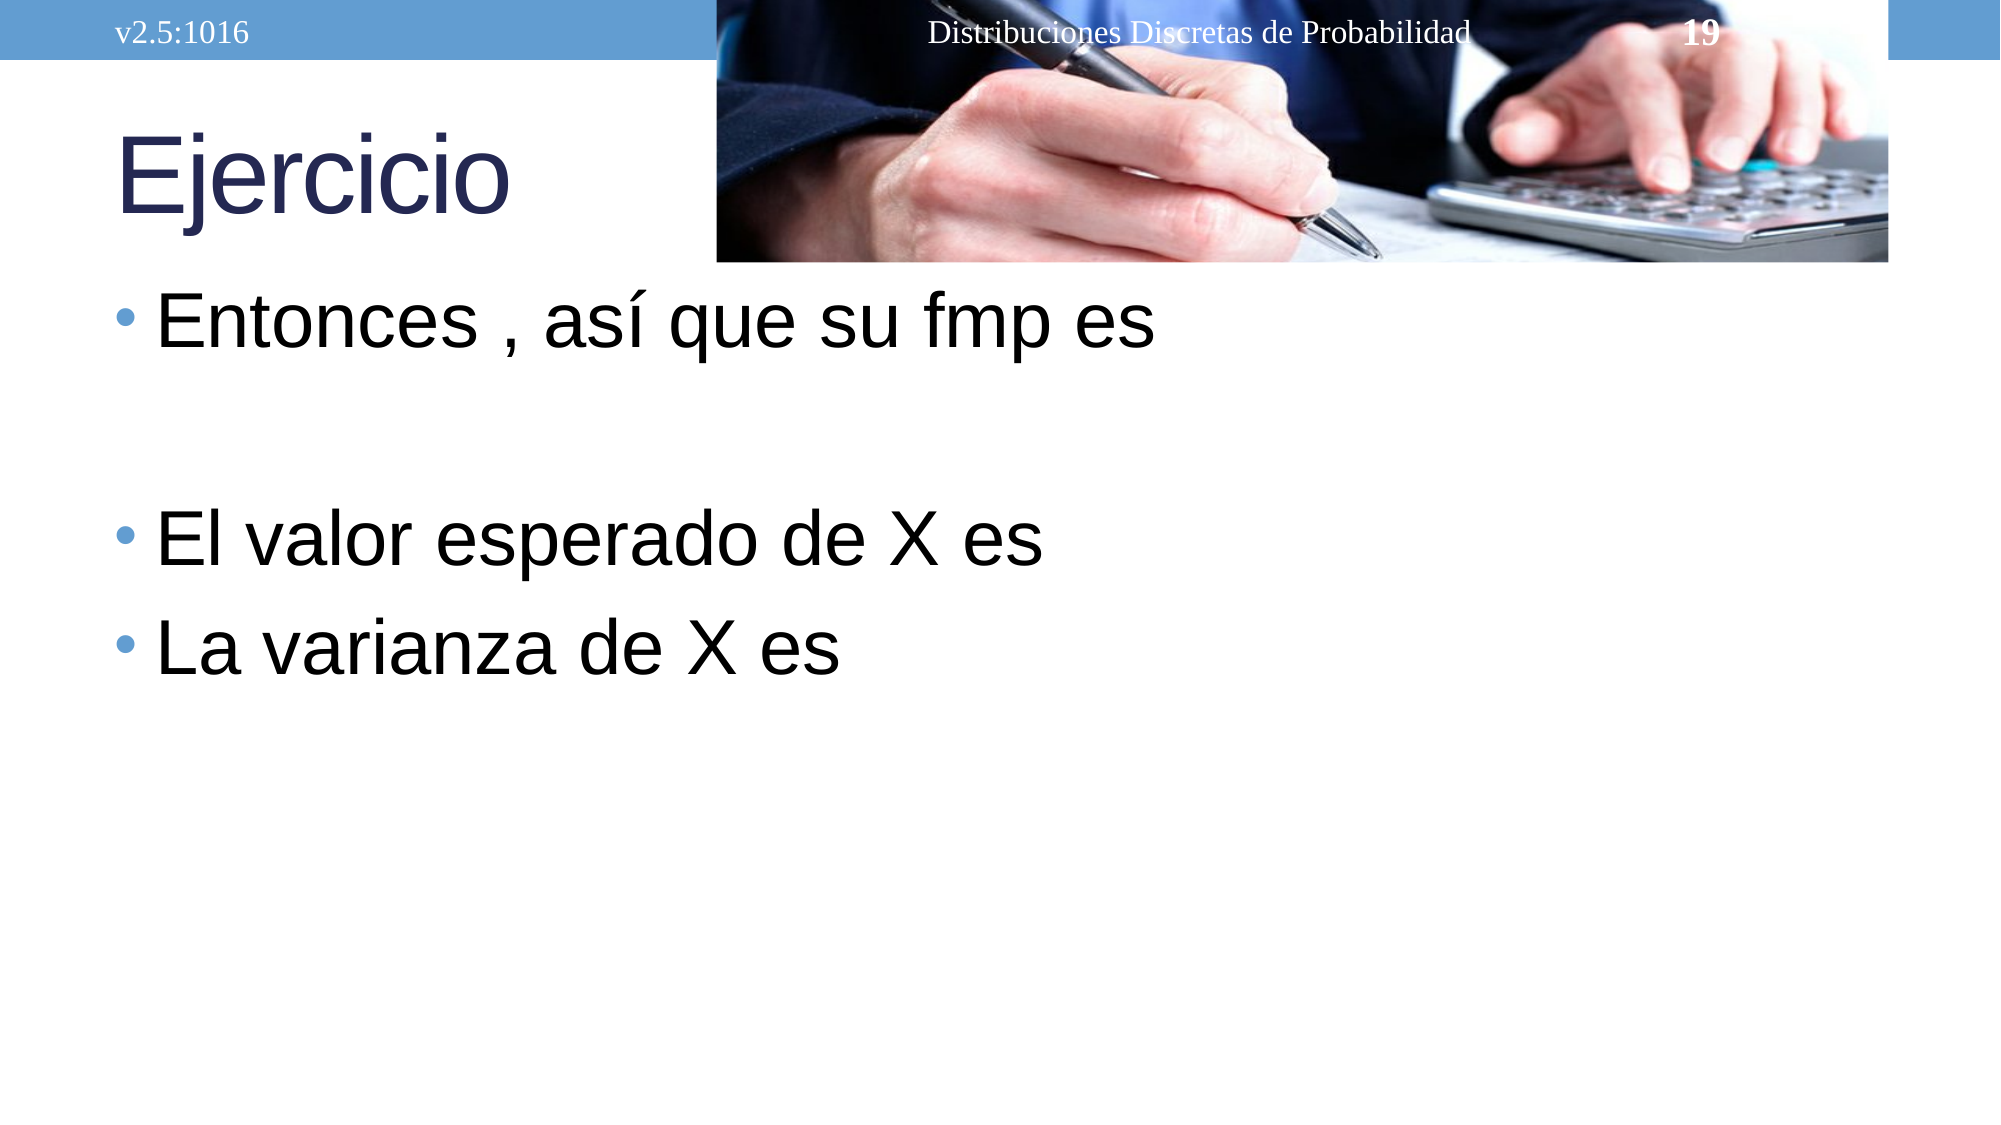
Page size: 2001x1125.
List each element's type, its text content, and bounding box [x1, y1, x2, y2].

title Ejercicio [99, 87, 713, 250]
picture [716, 0, 1889, 470]
slide_number v2.5:1016 [99, 3, 713, 57]
